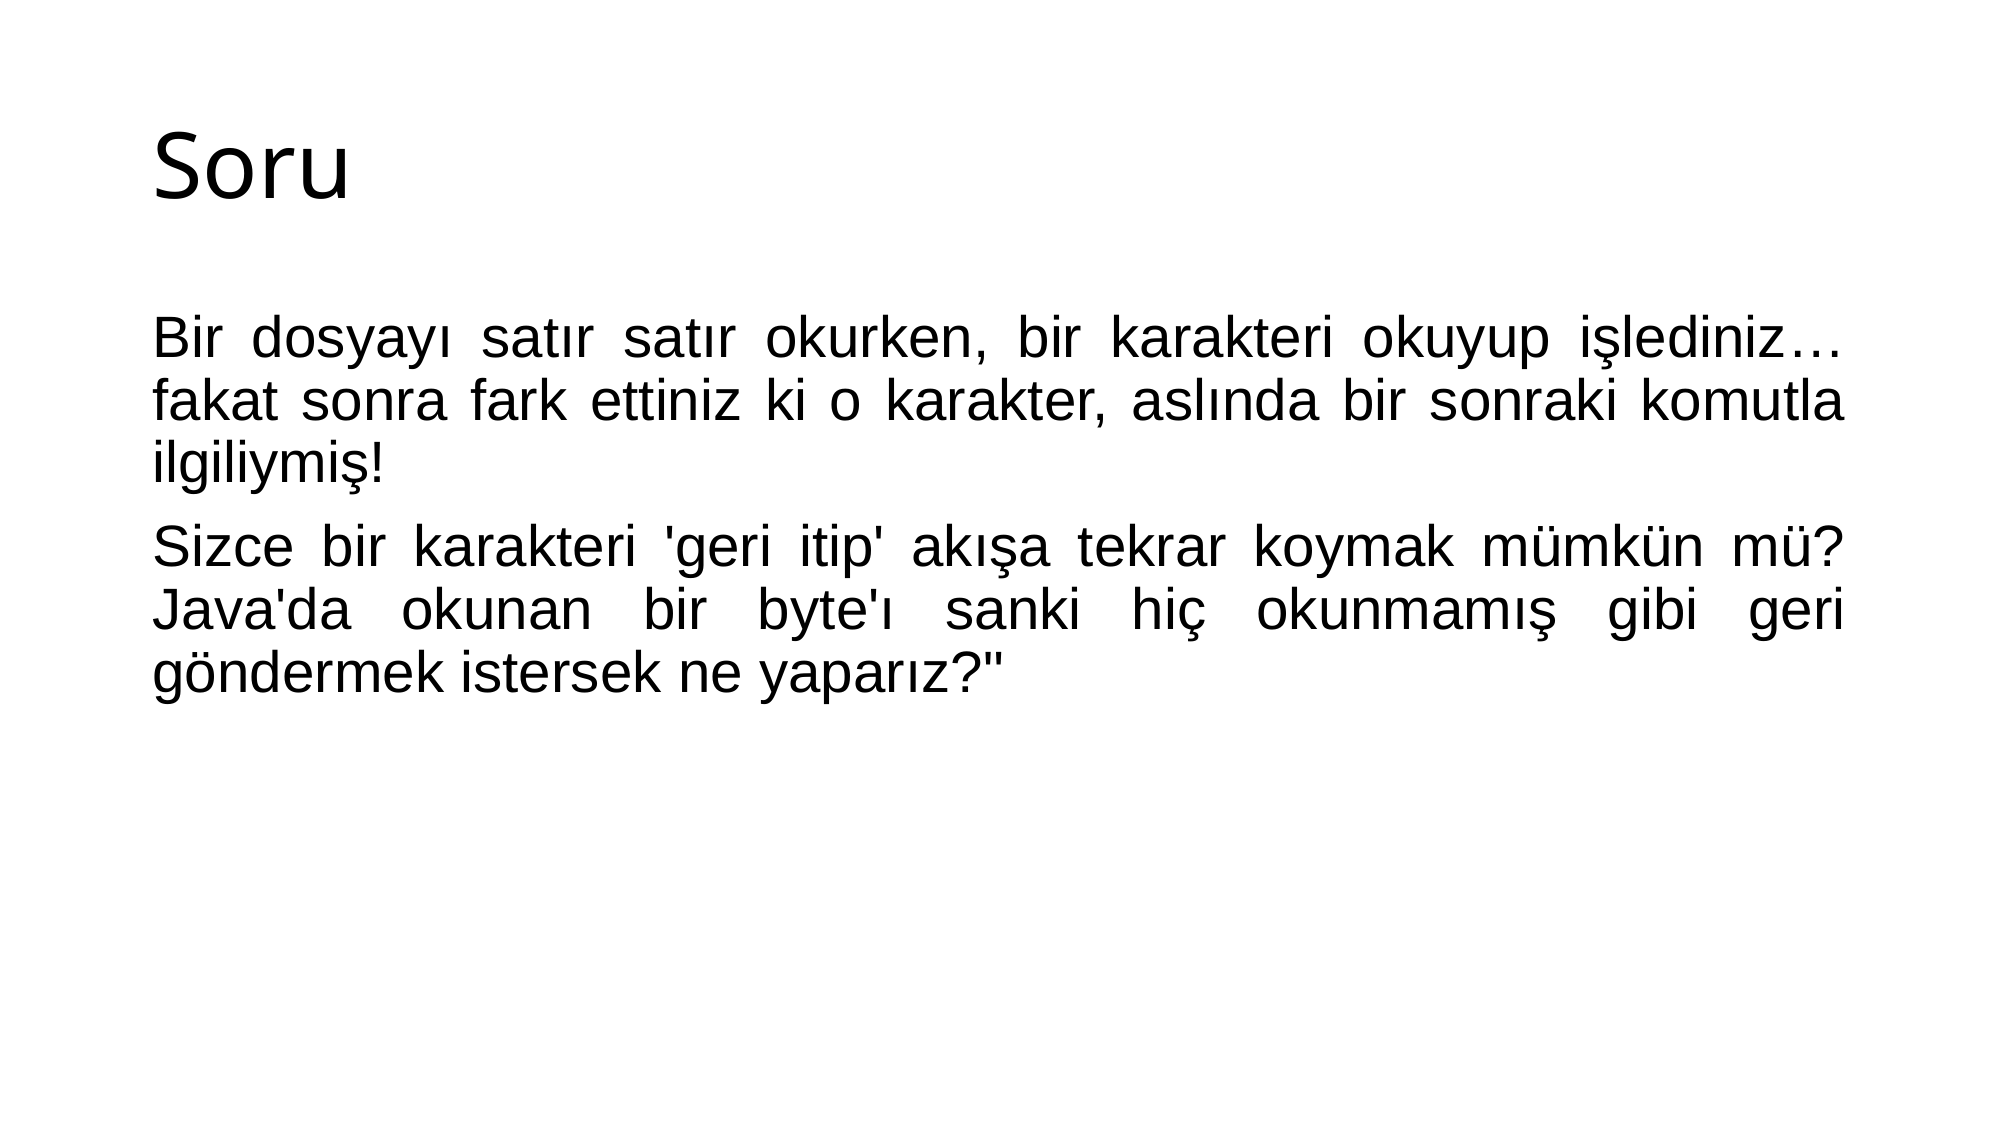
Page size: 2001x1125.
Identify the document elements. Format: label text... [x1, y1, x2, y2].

list Bir dosyayı satır satır okurken, bir karakteri okuyup işlediniz… fakat sonra fark ettiniz ki o karakter, aslında bir sonraki komutla ilgiliymiş! Sizce bir karakteri 'geri itip' akışa tekrar koymak mümkün mü? Java'da okunan bir byte'ı sanki hiç okunmamış gibi geri göndermek istersek ne yaparız?" [137, 299, 1863, 1014]
title Soru [137, 59, 1863, 278]
